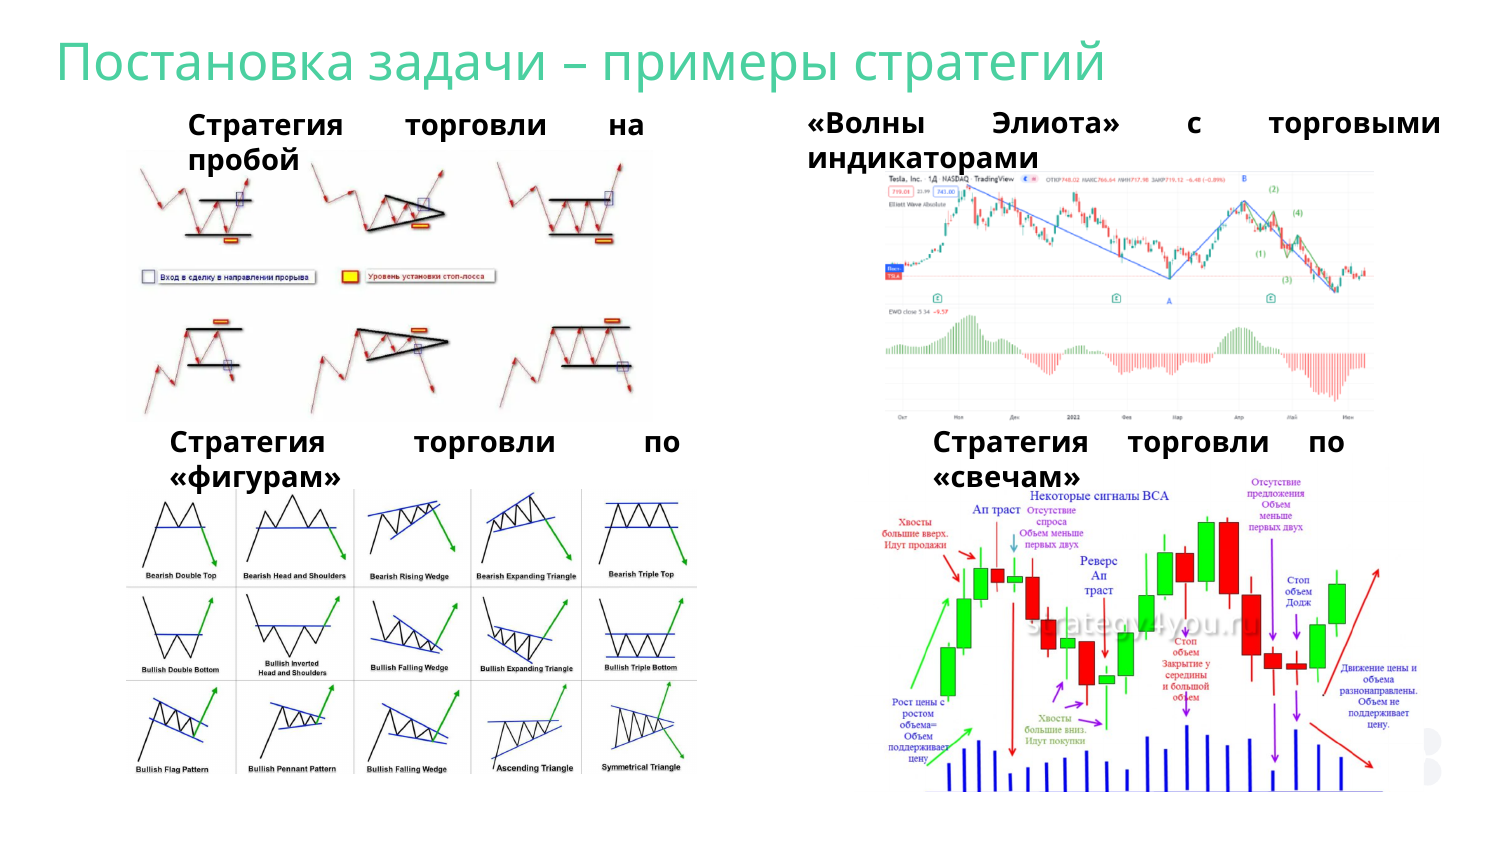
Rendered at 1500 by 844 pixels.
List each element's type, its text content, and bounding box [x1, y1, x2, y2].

text_box Стратегия торговли по «свечам» [925, 430, 1353, 452]
picture [853, 453, 1425, 792]
picture [125, 150, 654, 423]
picture [125, 488, 697, 775]
text_box «Волны Элиота» с торговыми индикаторами [799, 97, 1450, 143]
text_box Стратегия торговли по «фигурам» [161, 415, 689, 462]
text_box Стратегия торговли на пробой [180, 99, 653, 145]
picture [881, 169, 1374, 423]
text_box Постановка задачи – примеры стратегий [40, 25, 1424, 111]
